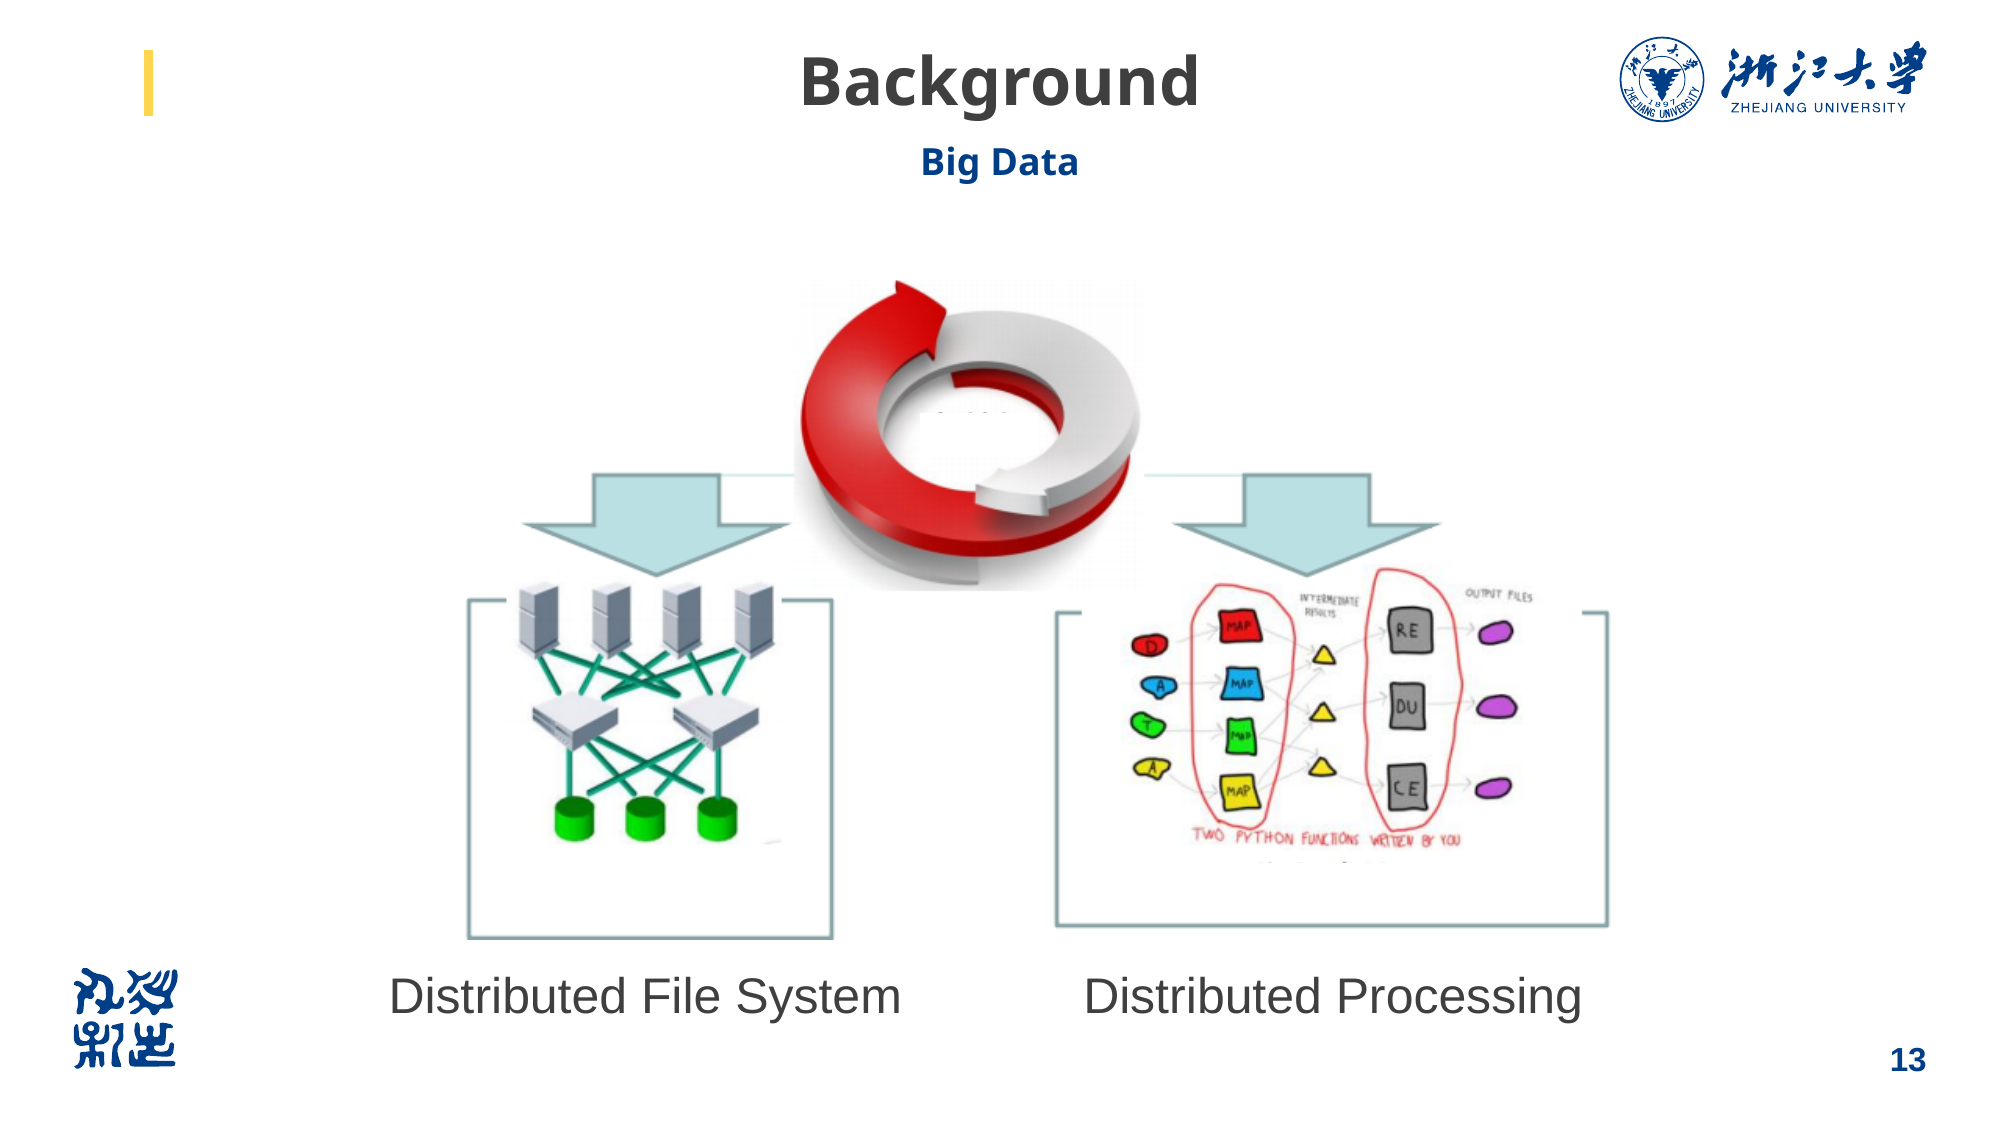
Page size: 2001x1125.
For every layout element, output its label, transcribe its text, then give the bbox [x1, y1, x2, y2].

slide_number 13 [1476, 1022, 1927, 1079]
text_box Distributed Processing [1068, 956, 1599, 1032]
list Big Data [588, 135, 1412, 235]
title Background [290, 34, 1710, 133]
picture [266, 280, 1734, 940]
text_box Distributed File System [373, 956, 918, 1032]
